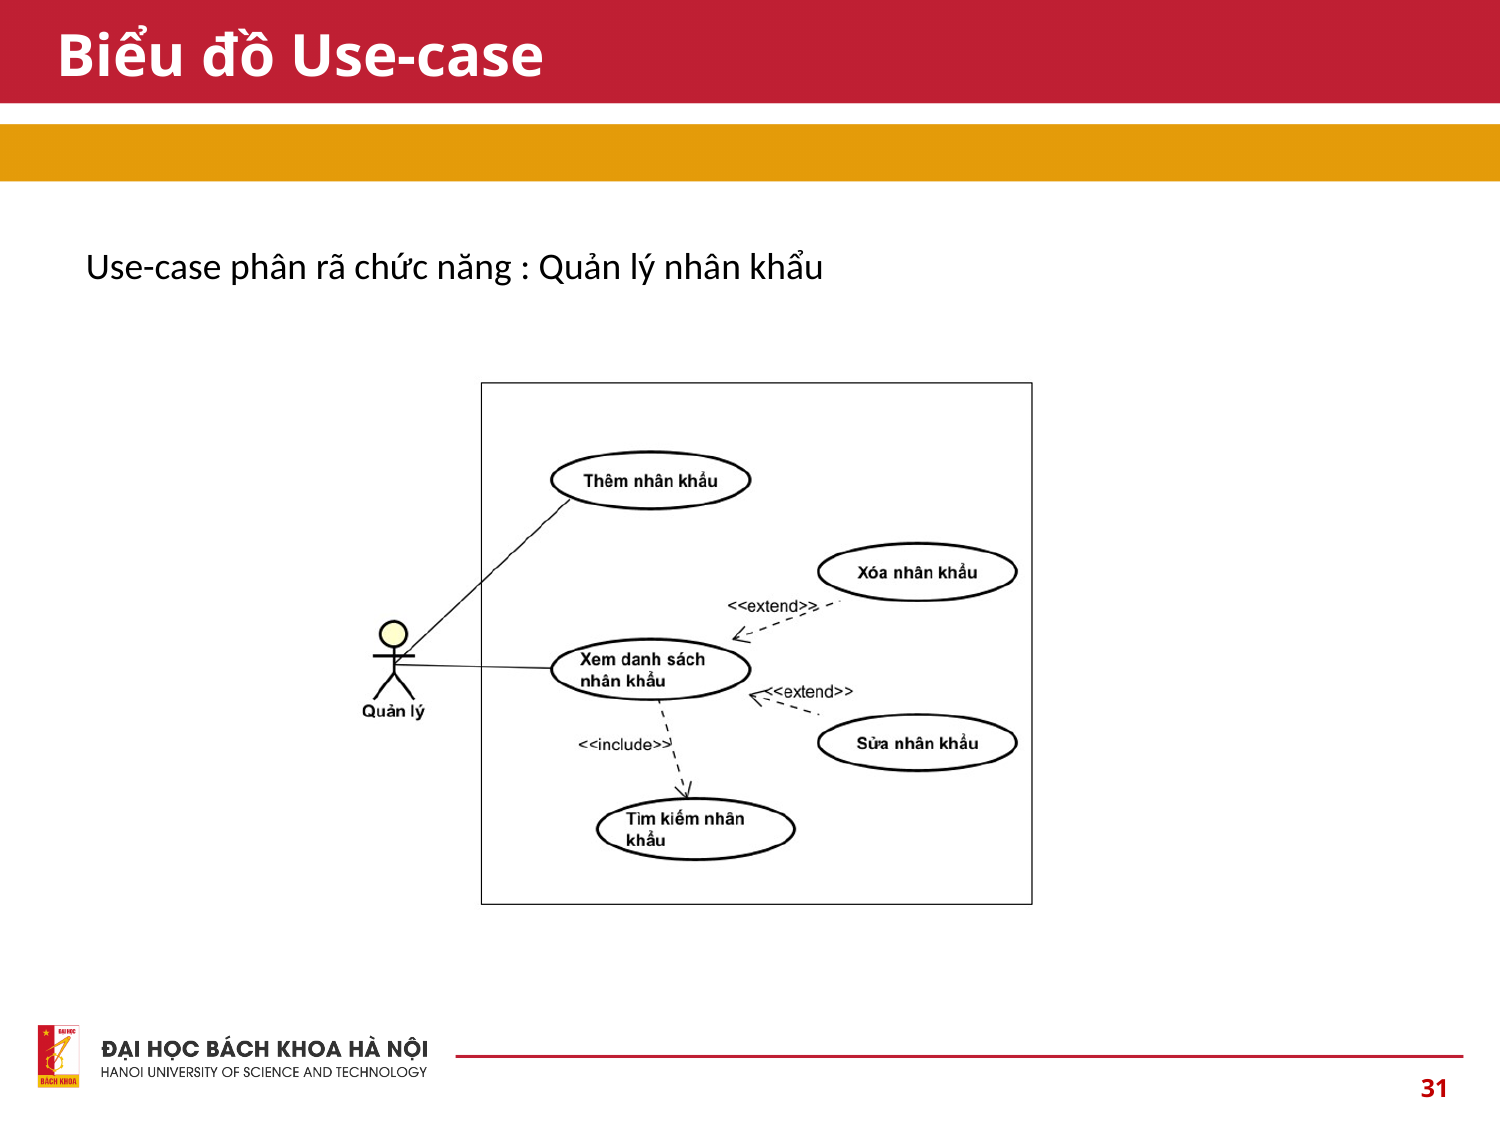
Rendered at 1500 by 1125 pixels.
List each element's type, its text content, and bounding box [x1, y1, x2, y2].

slide_number 31 [1126, 1065, 1464, 1125]
title Biểu đồ Use-case [41, 18, 1459, 90]
text_box Use-case phân rã chức năng : Quản lý nhân khẩu [71, 234, 1017, 295]
picture [0, 0, 1500, 1125]
